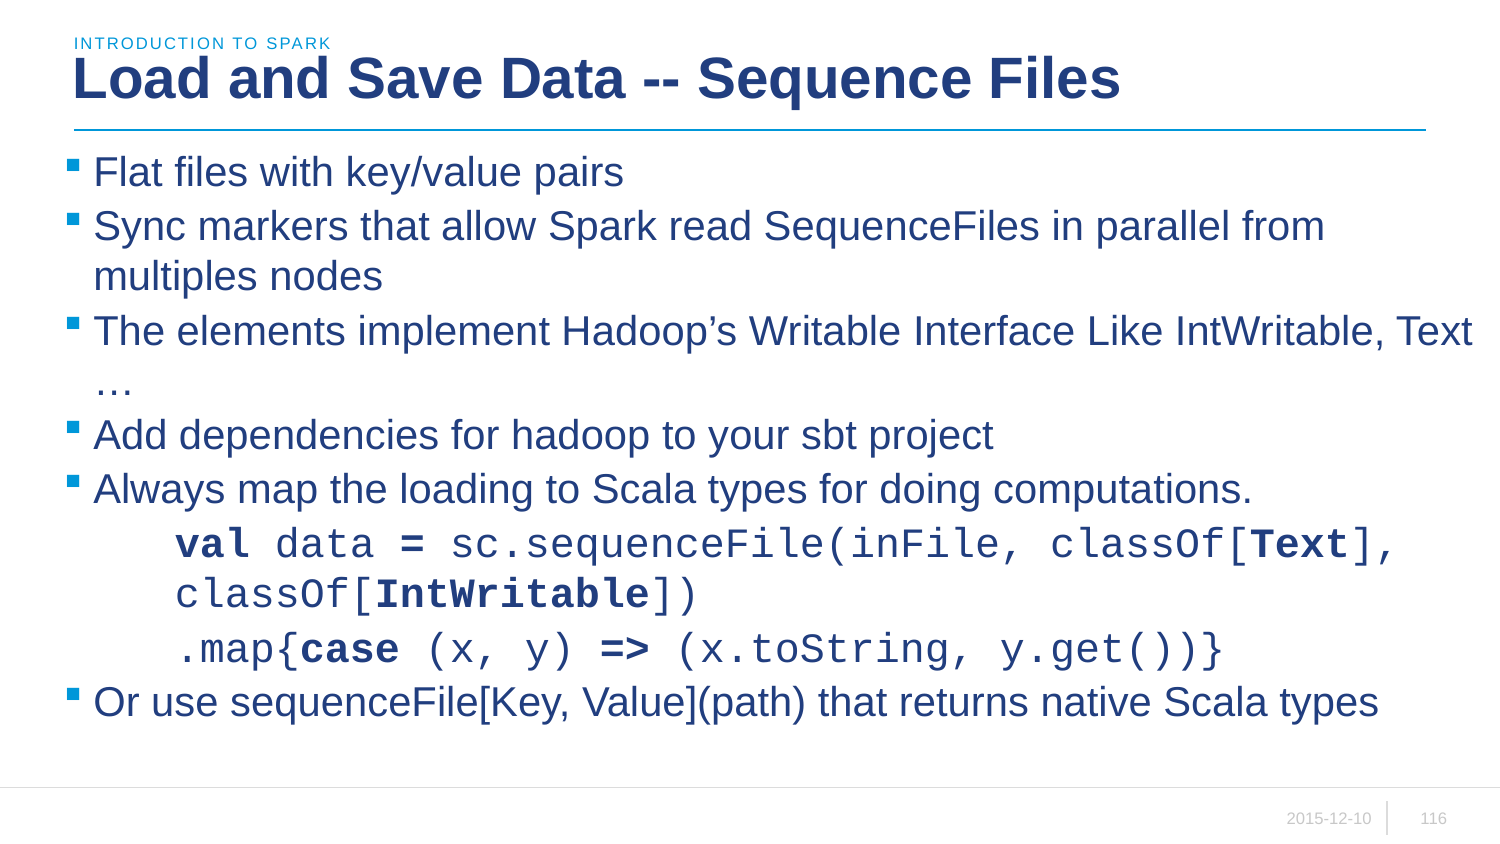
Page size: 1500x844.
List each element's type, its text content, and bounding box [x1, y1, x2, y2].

list Flat files with key/value pairs Sync markers that allow Spark read SequenceFiles in parallel from multiples nodes The elements implement Hadoop’s Writable Interface Like IntWritable, Text … Add dependencies for hadoop to your sbt project Always map the loading to Scala types for doing computations. val data = sc.sequenceFile(inFile, classOf[Text], classOf[IntWritable]) .map{case (x, y) => (x.toString, y.get())} Or use sequenceFile[Key, Value](path) that returns native Scala types [34, 144, 1484, 785]
list introduction to sparK [73, 32, 1172, 53]
title Load and Save Data -- Sequence Files [72, 75, 1171, 111]
